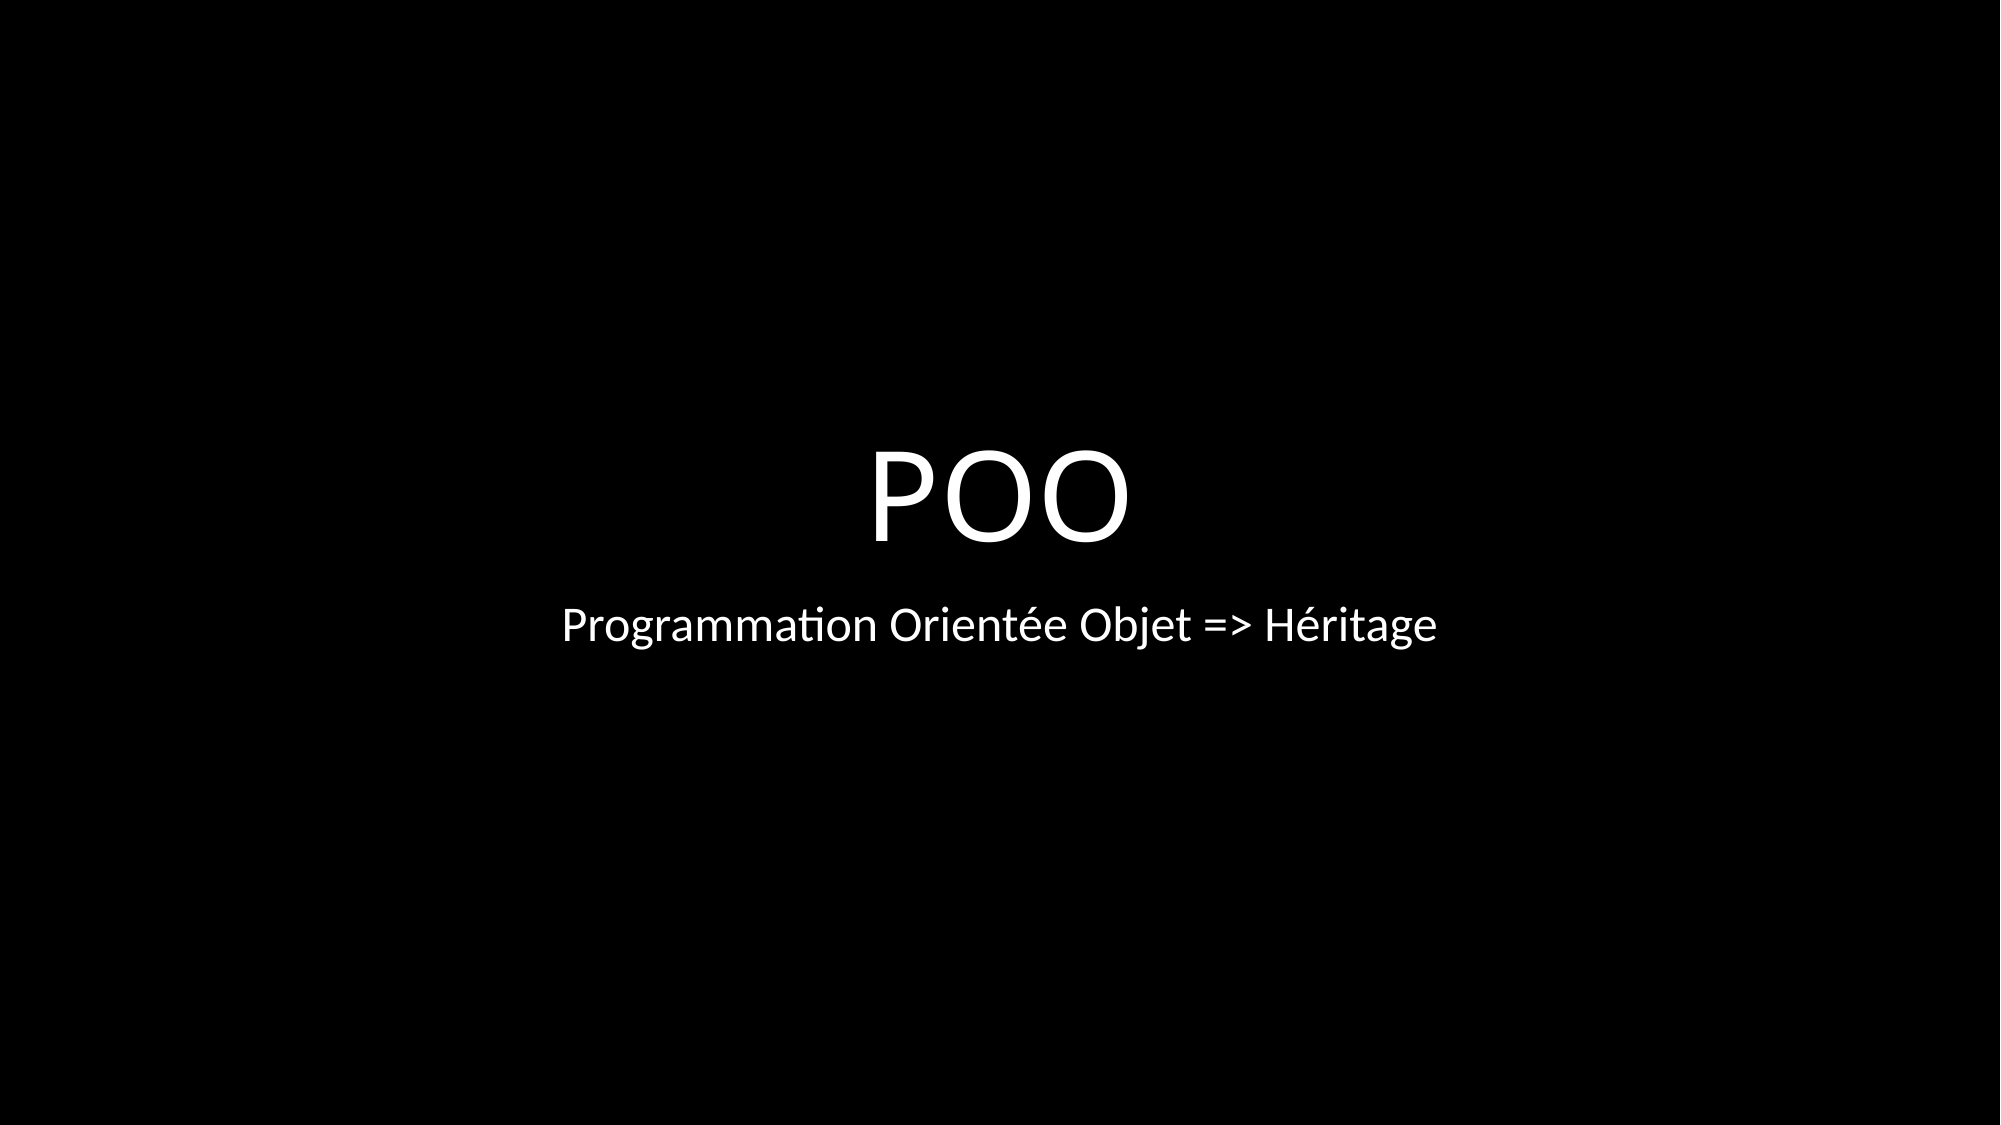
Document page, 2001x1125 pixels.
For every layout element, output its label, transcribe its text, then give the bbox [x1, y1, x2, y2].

title POO [249, 184, 1750, 576]
subtitle Programmation Orientée Objet => Héritage [249, 590, 1750, 863]
